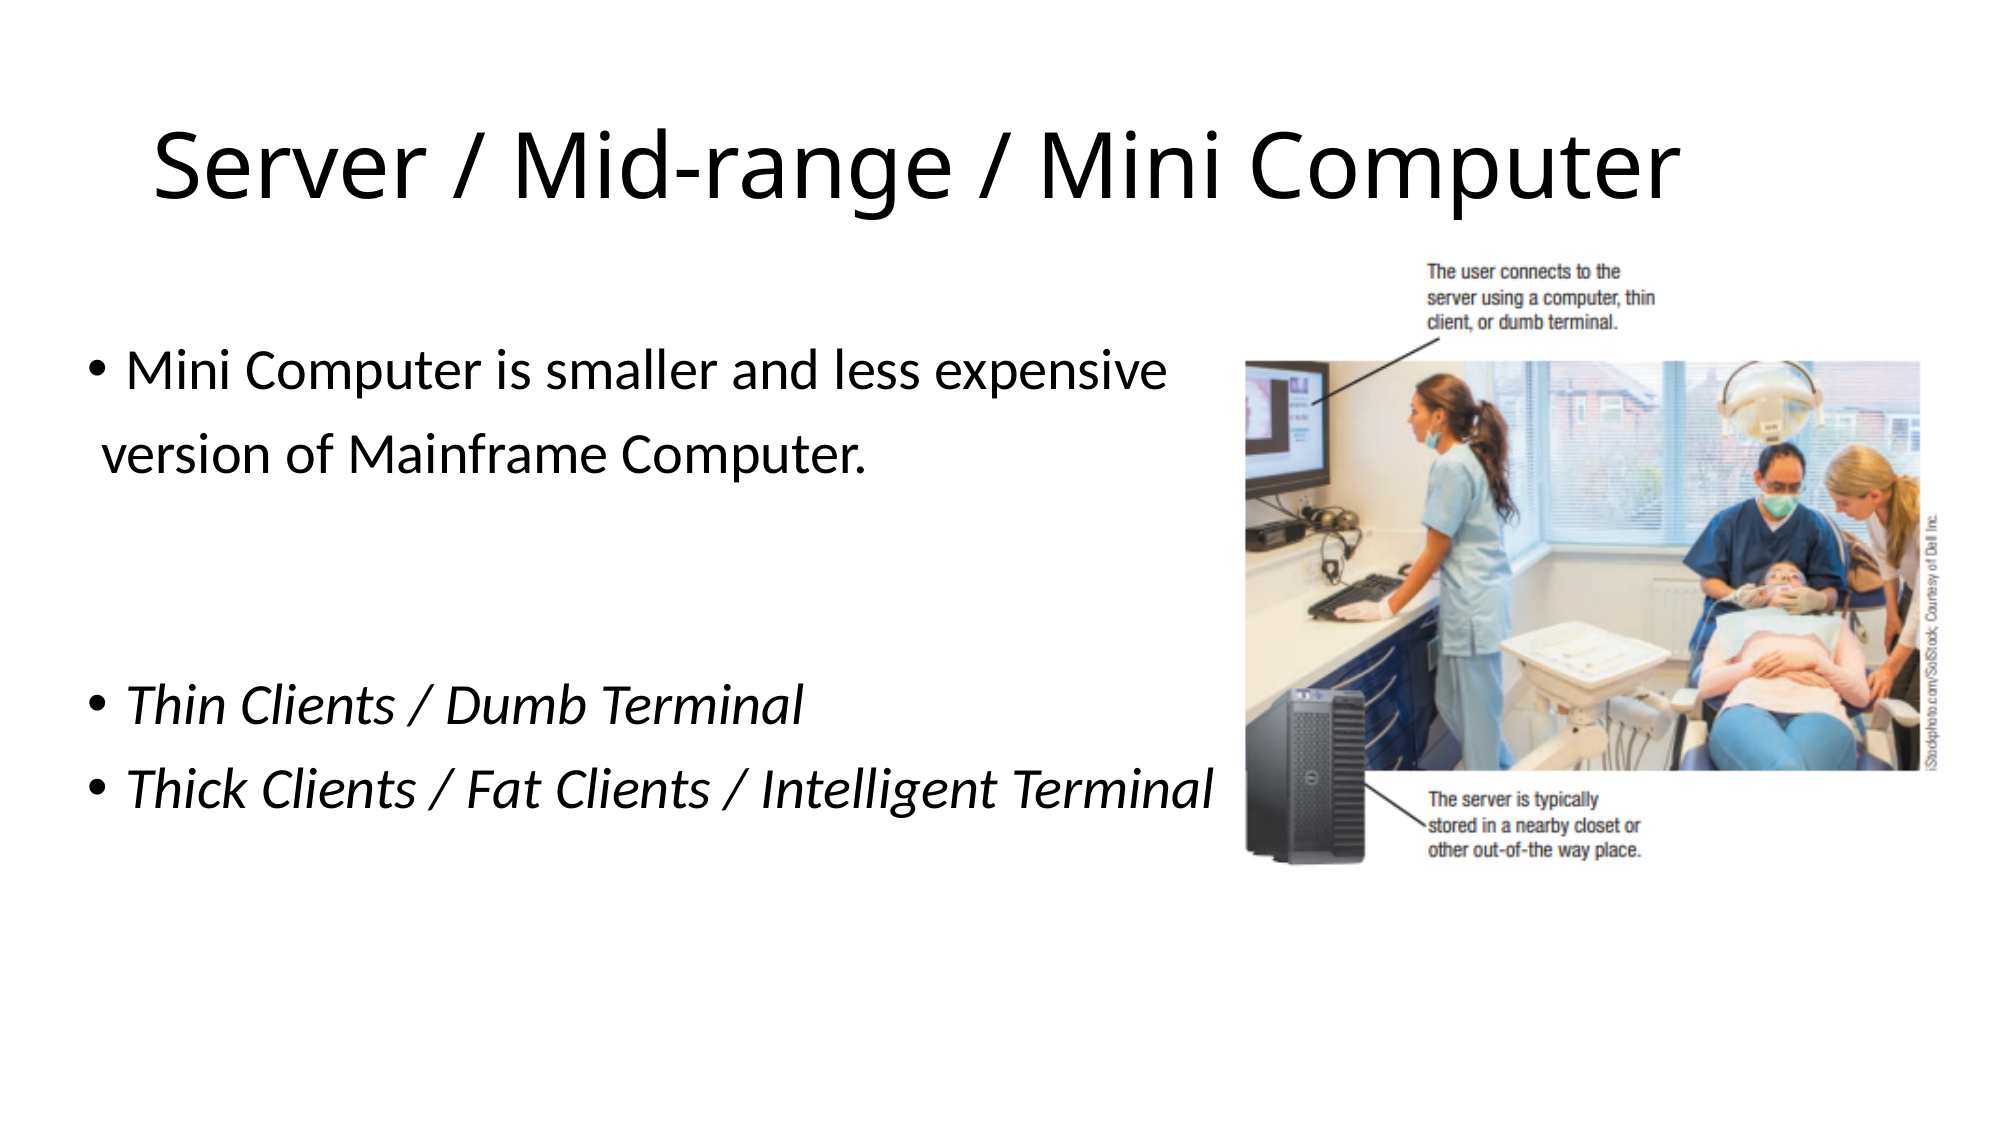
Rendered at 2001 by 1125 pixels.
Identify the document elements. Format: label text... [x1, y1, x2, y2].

picture [1229, 221, 1984, 891]
list Mini Computer is smaller and less expensive version of Mainframe Computer. Thin Clients / Dumb Terminal Thick Clients / Fat Clients / Intelligent Terminal [72, 331, 1798, 1046]
title Server / Mid-range / Mini Computer [137, 59, 1863, 278]
